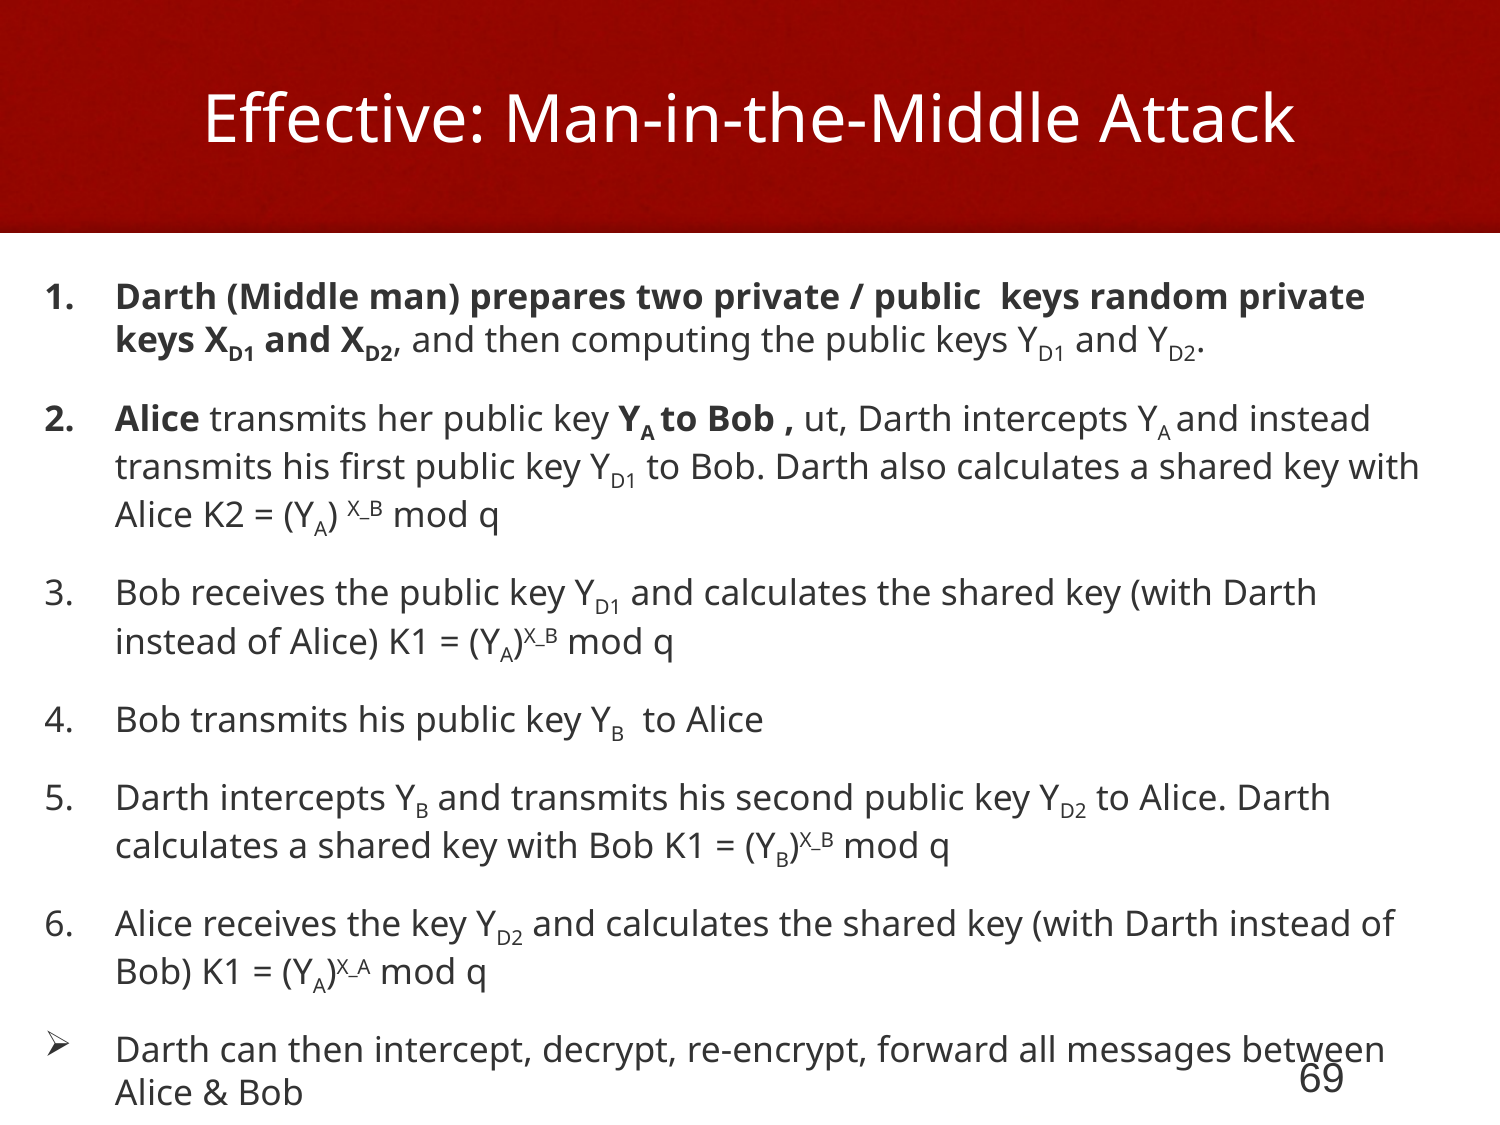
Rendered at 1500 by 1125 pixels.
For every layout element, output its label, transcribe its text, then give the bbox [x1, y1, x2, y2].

picture [0, 0, 1500, 233]
title Effective: Man-in-the-Middle Attack [127, 10, 1372, 221]
list Darth (Middle man) prepares two private / public keys random private keys XD1 and XD2, and then computing the public keys YD1 and YD2. Alice transmits her public key YA to Bob , ut, Darth intercepts YA and instead transmits his first public key YD1 to Bob. Darth also calculates a shared key with Alice K2 = (YA) X_B mod q Bob receives the public key YD1 and calculates the shared key (with Darth instead of Alice) K1 = (YA)X_B mod q Bob transmits his public key YB to Alice Darth intercepts YB and transmits his second public key YD2 to Alice. Darth calculates a shared key with Bob K1 = (YB)X_B mod q Alice receives the key YD2 and calculates the shared key (with Darth instead of Bob) K1 = (YA)X_A mod q Darth can then intercept, decrypt, re-encrypt, forward all messages between Alice & Bob [29, 266, 1442, 1125]
slide_number 69 [1271, 1046, 1372, 1107]
